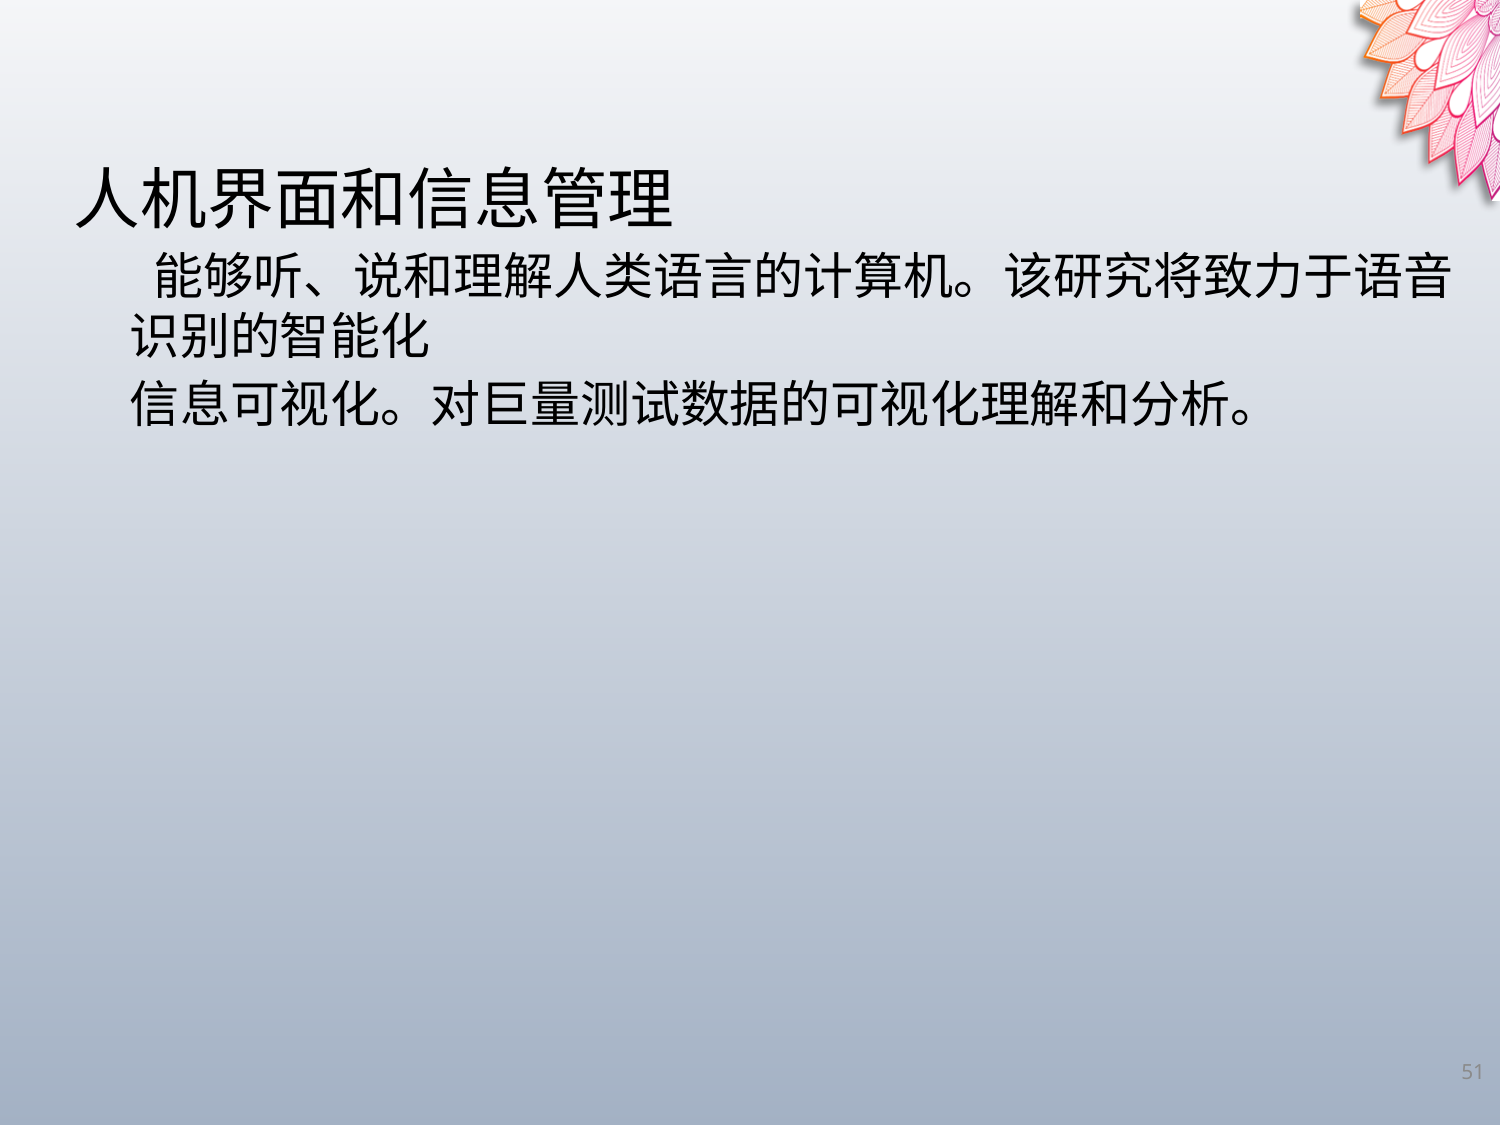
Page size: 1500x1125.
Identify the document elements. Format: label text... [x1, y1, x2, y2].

picture [1360, 0, 1500, 148]
slide_number 51 [1162, 1042, 1500, 1103]
list 人机界面和信息管理 能够听、说和理解人类语言的计算机。该研究将致力于语音识别的智能化 信息可视化。对巨量测试数据的可视化理解和分析。 [58, 148, 1500, 1106]
